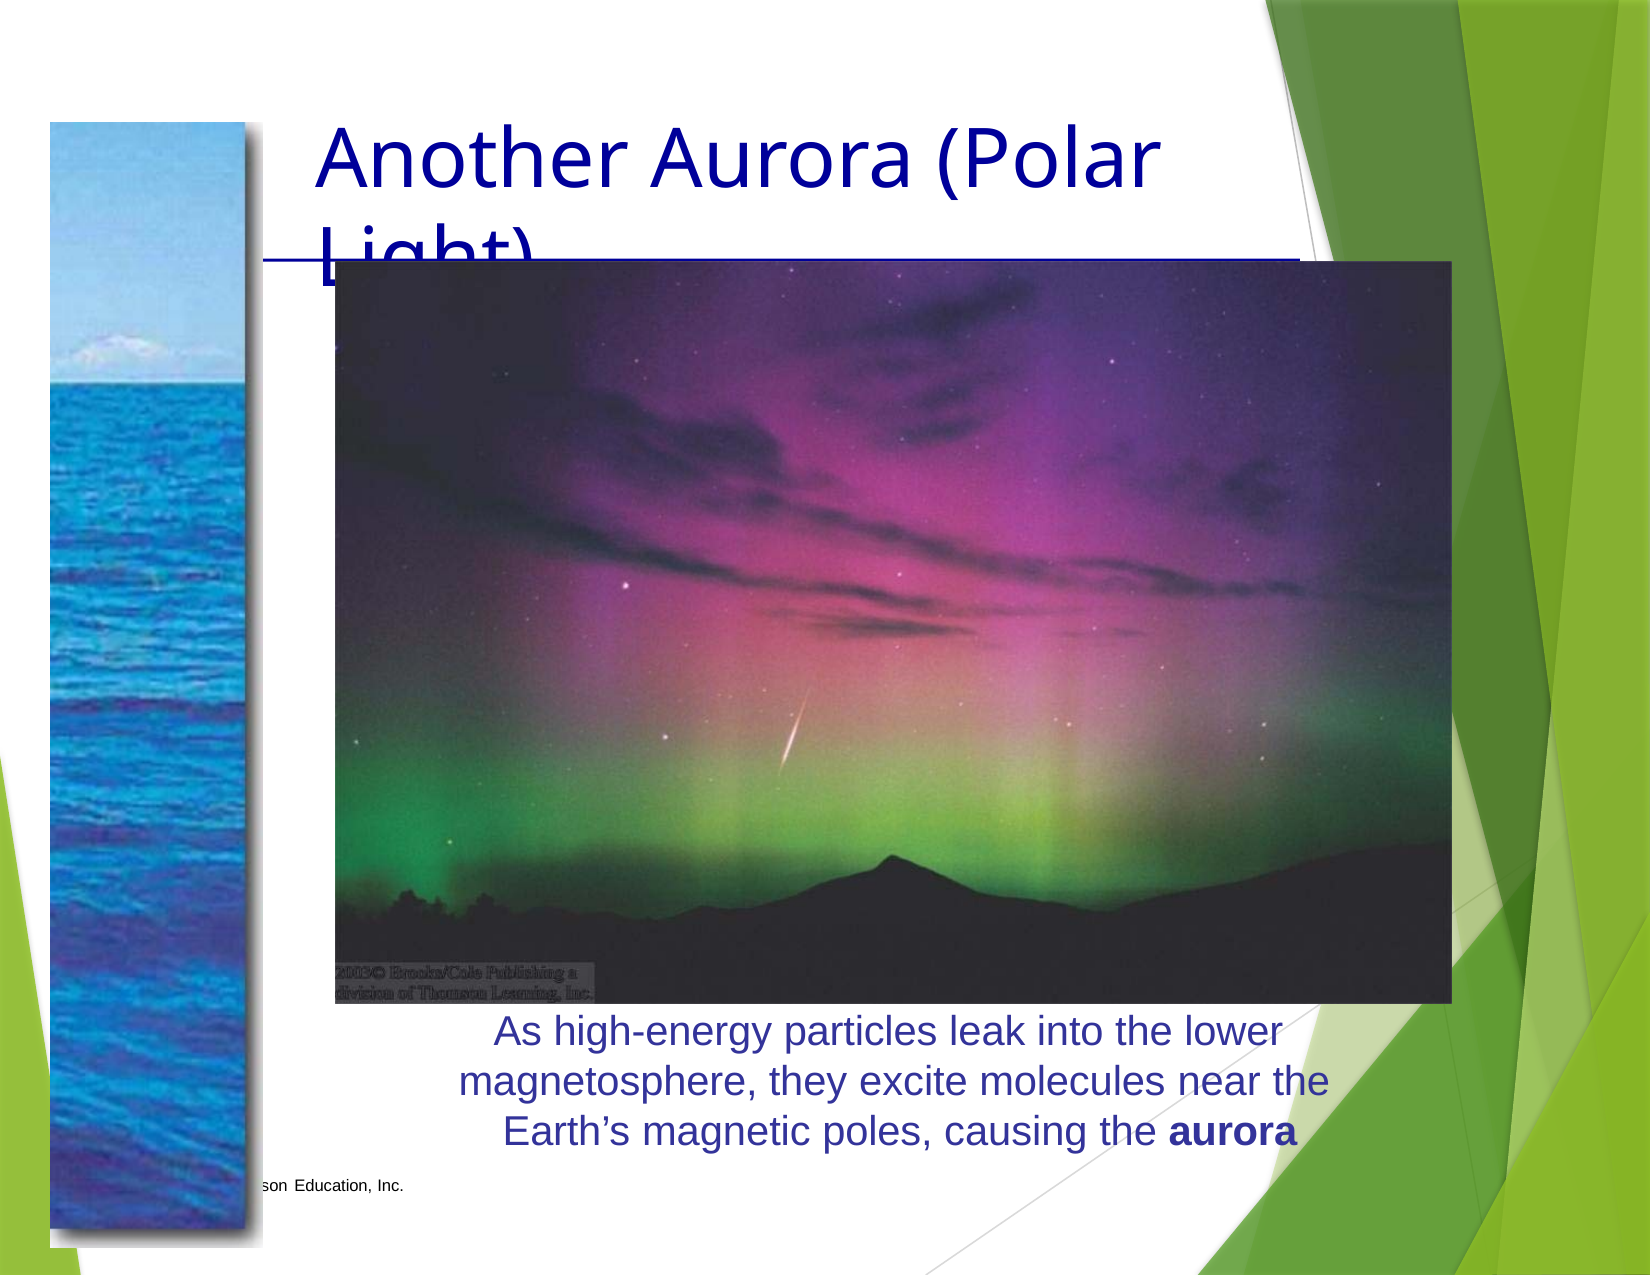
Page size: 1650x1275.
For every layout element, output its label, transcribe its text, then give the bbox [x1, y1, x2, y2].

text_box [49, 122, 1453, 1249]
title Another Aurora (Polar Light) [312, 103, 1334, 121]
